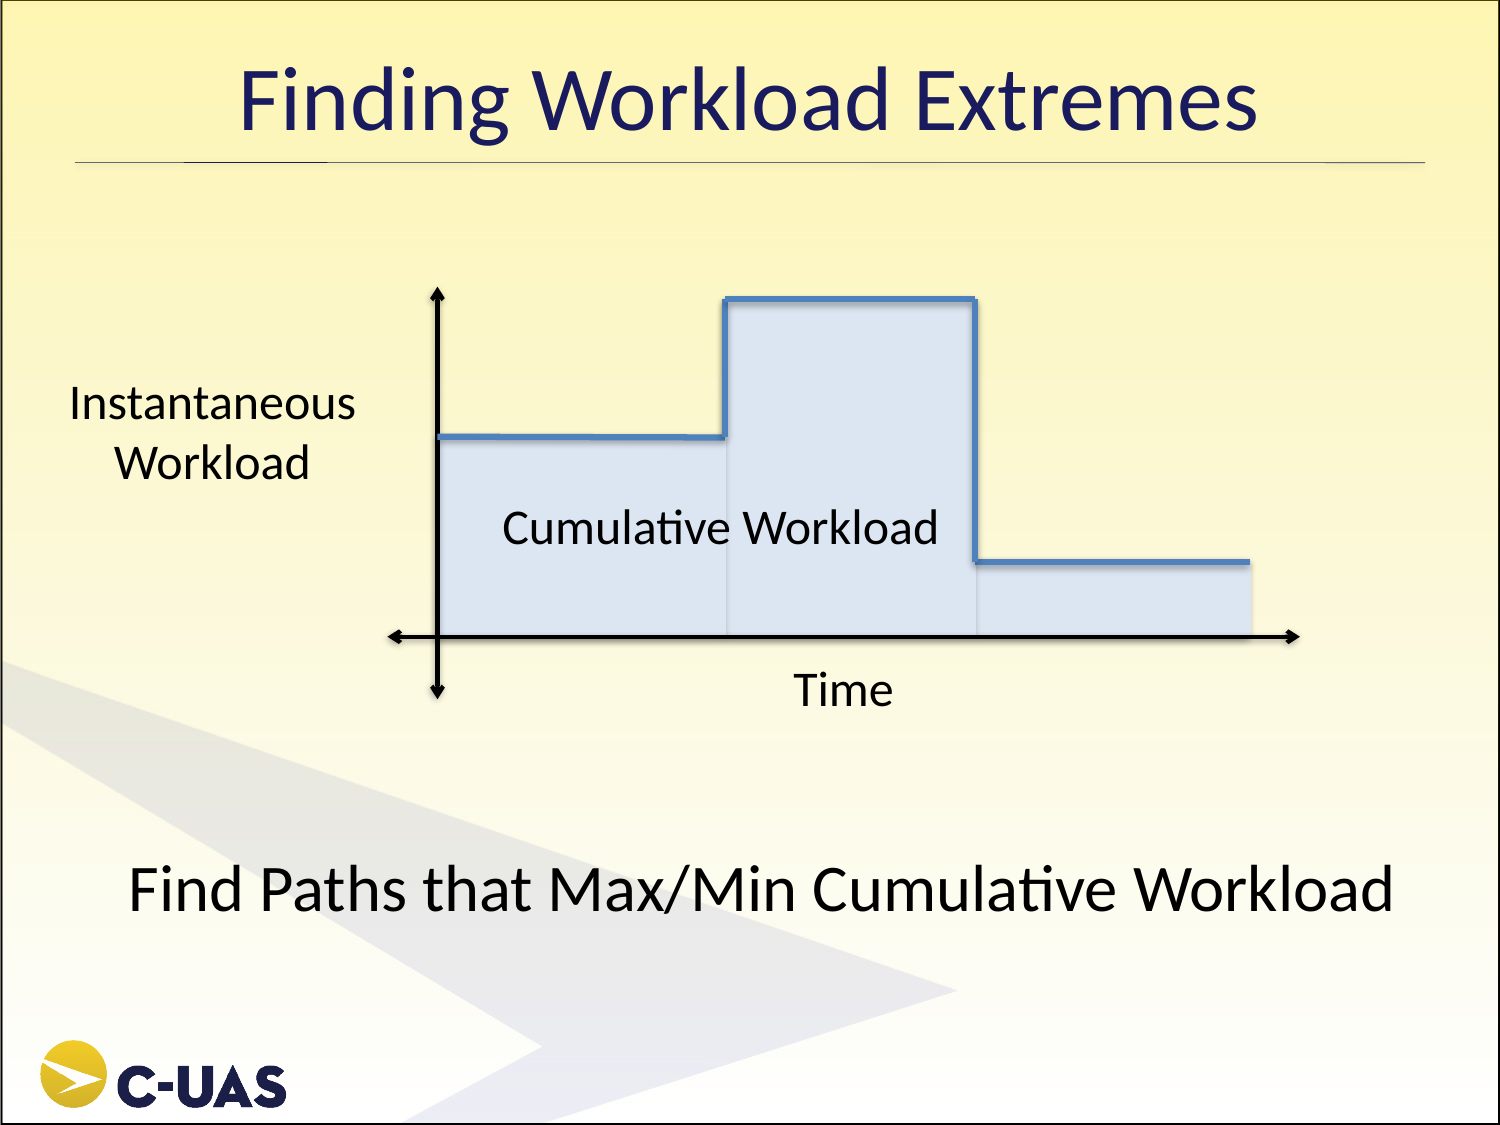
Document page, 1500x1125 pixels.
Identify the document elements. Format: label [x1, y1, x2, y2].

picture [0, 0, 1500, 1125]
title [75, 24, 1425, 163]
text_box [387, 286, 1301, 700]
text_box [99, 837, 1425, 933]
text_box [724, 649, 963, 724]
text_box [37, 361, 388, 497]
